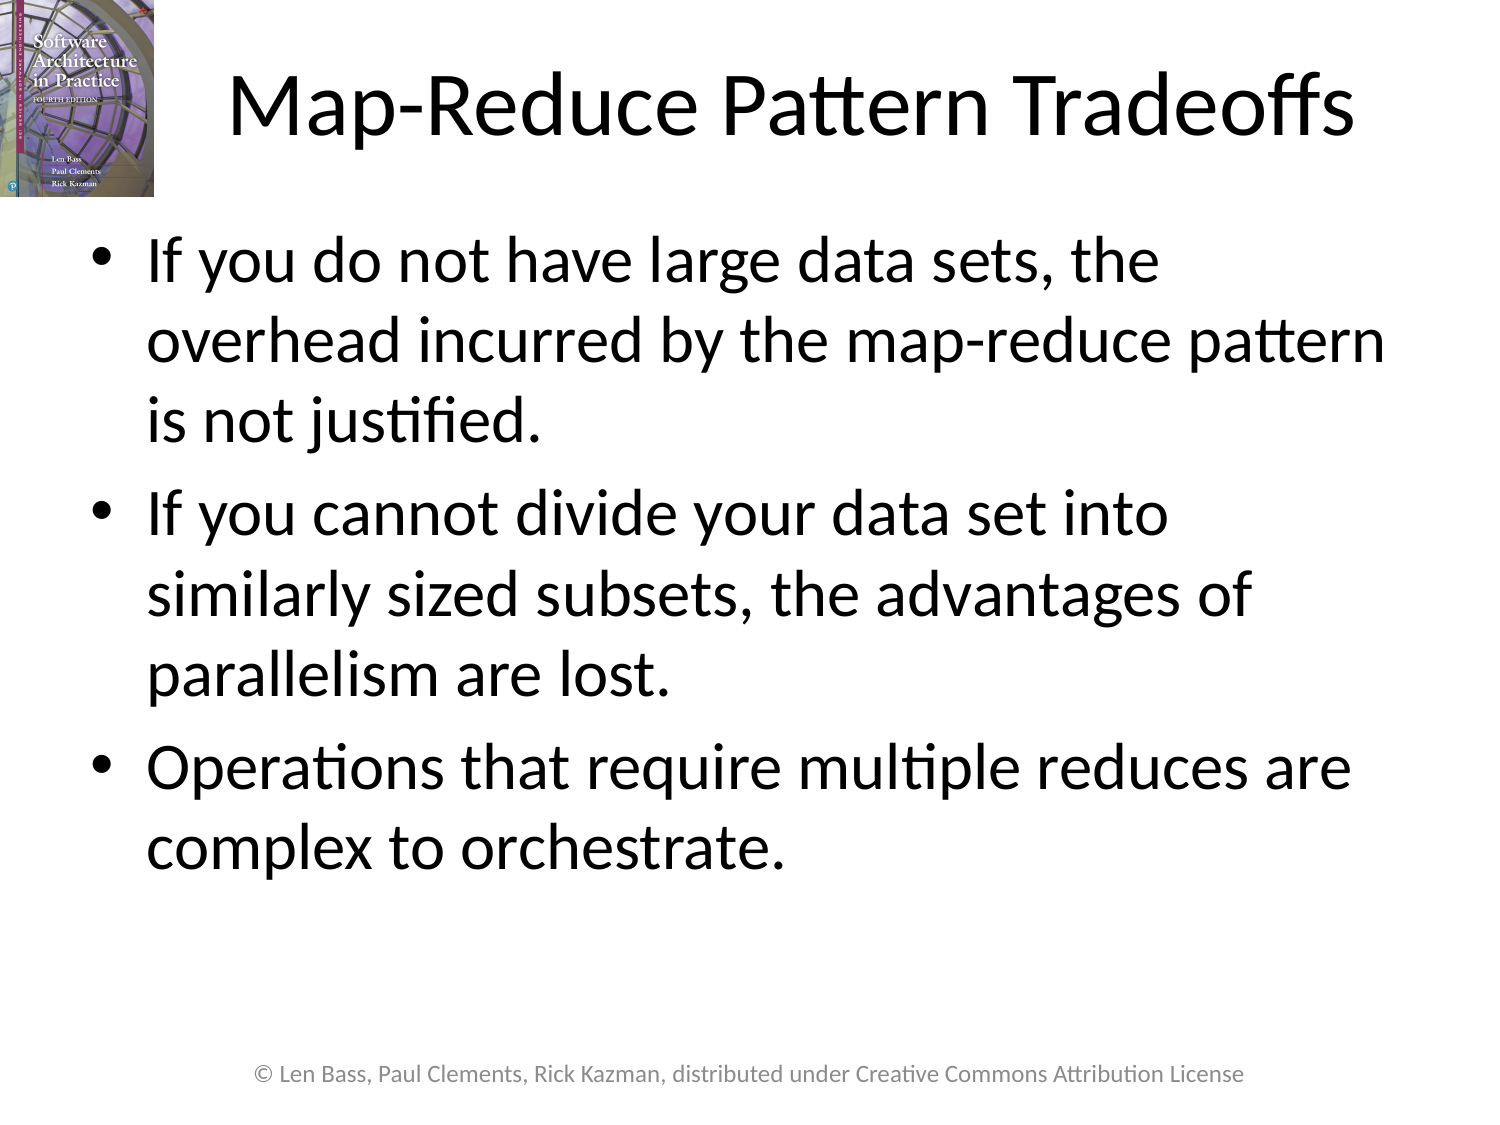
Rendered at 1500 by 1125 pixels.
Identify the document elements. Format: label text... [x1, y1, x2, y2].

picture [0, 0, 154, 197]
title Map-Reduce Pattern Tradeoffs [159, 45, 1425, 173]
list If you do not have large data sets, the overhead incurred by the map-reduce pattern is not justified. If you cannot divide your data set into similarly sized subsets, the advantages of parallelism are lost. Operations that require multiple reduces are complex to orchestrate. [75, 208, 1425, 1005]
footer © Len Bass, Paul Clements, Rick Kazman, distributed under Creative Commons Attribution License [230, 1042, 1270, 1103]
